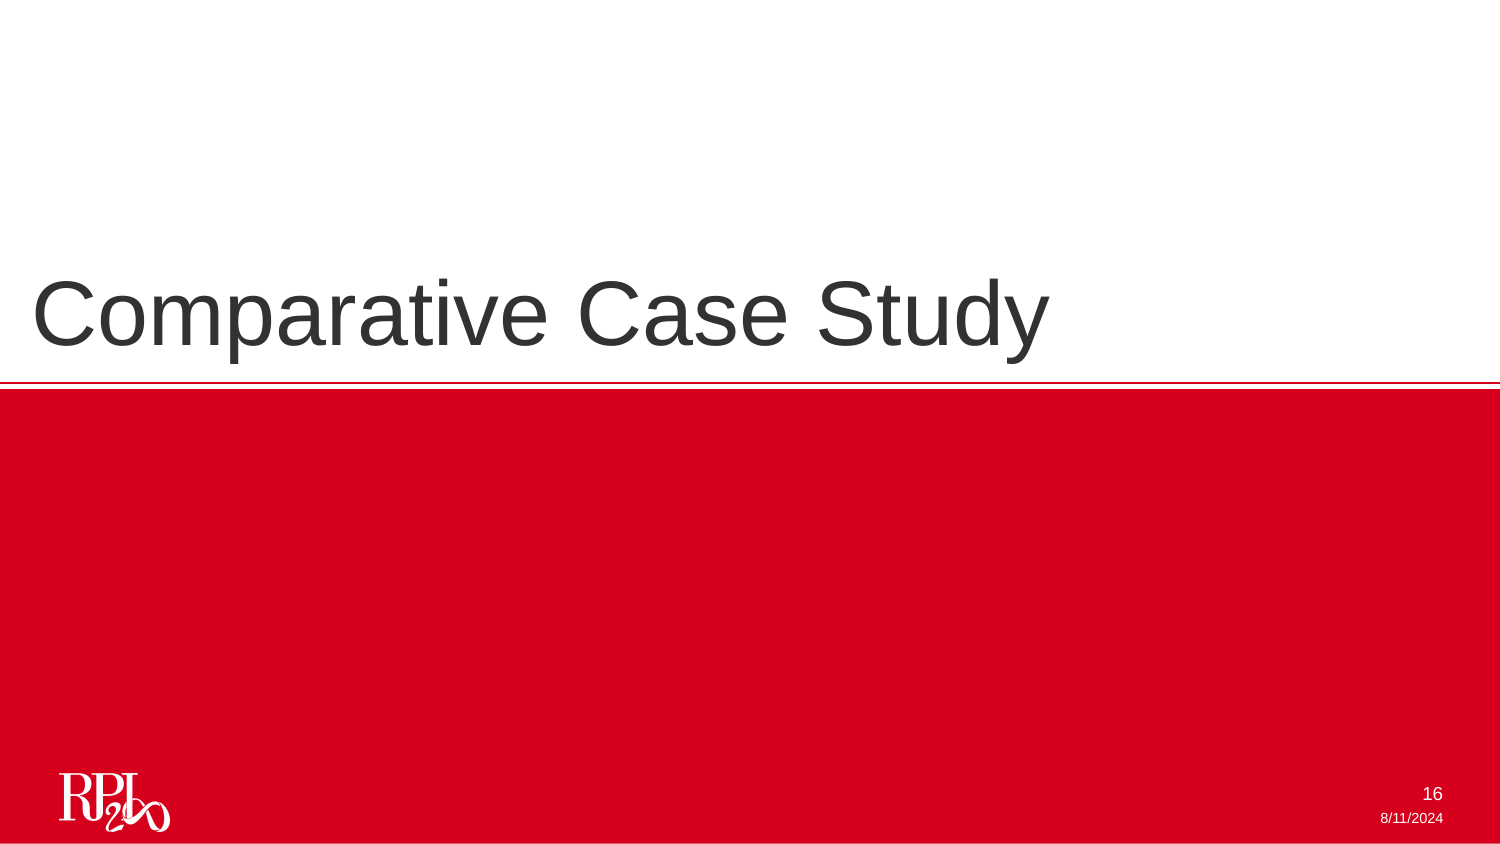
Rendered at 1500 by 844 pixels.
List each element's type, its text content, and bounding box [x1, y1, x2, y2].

text_box Comparative Case Study [16, 246, 1076, 372]
picture [59, 773, 170, 832]
